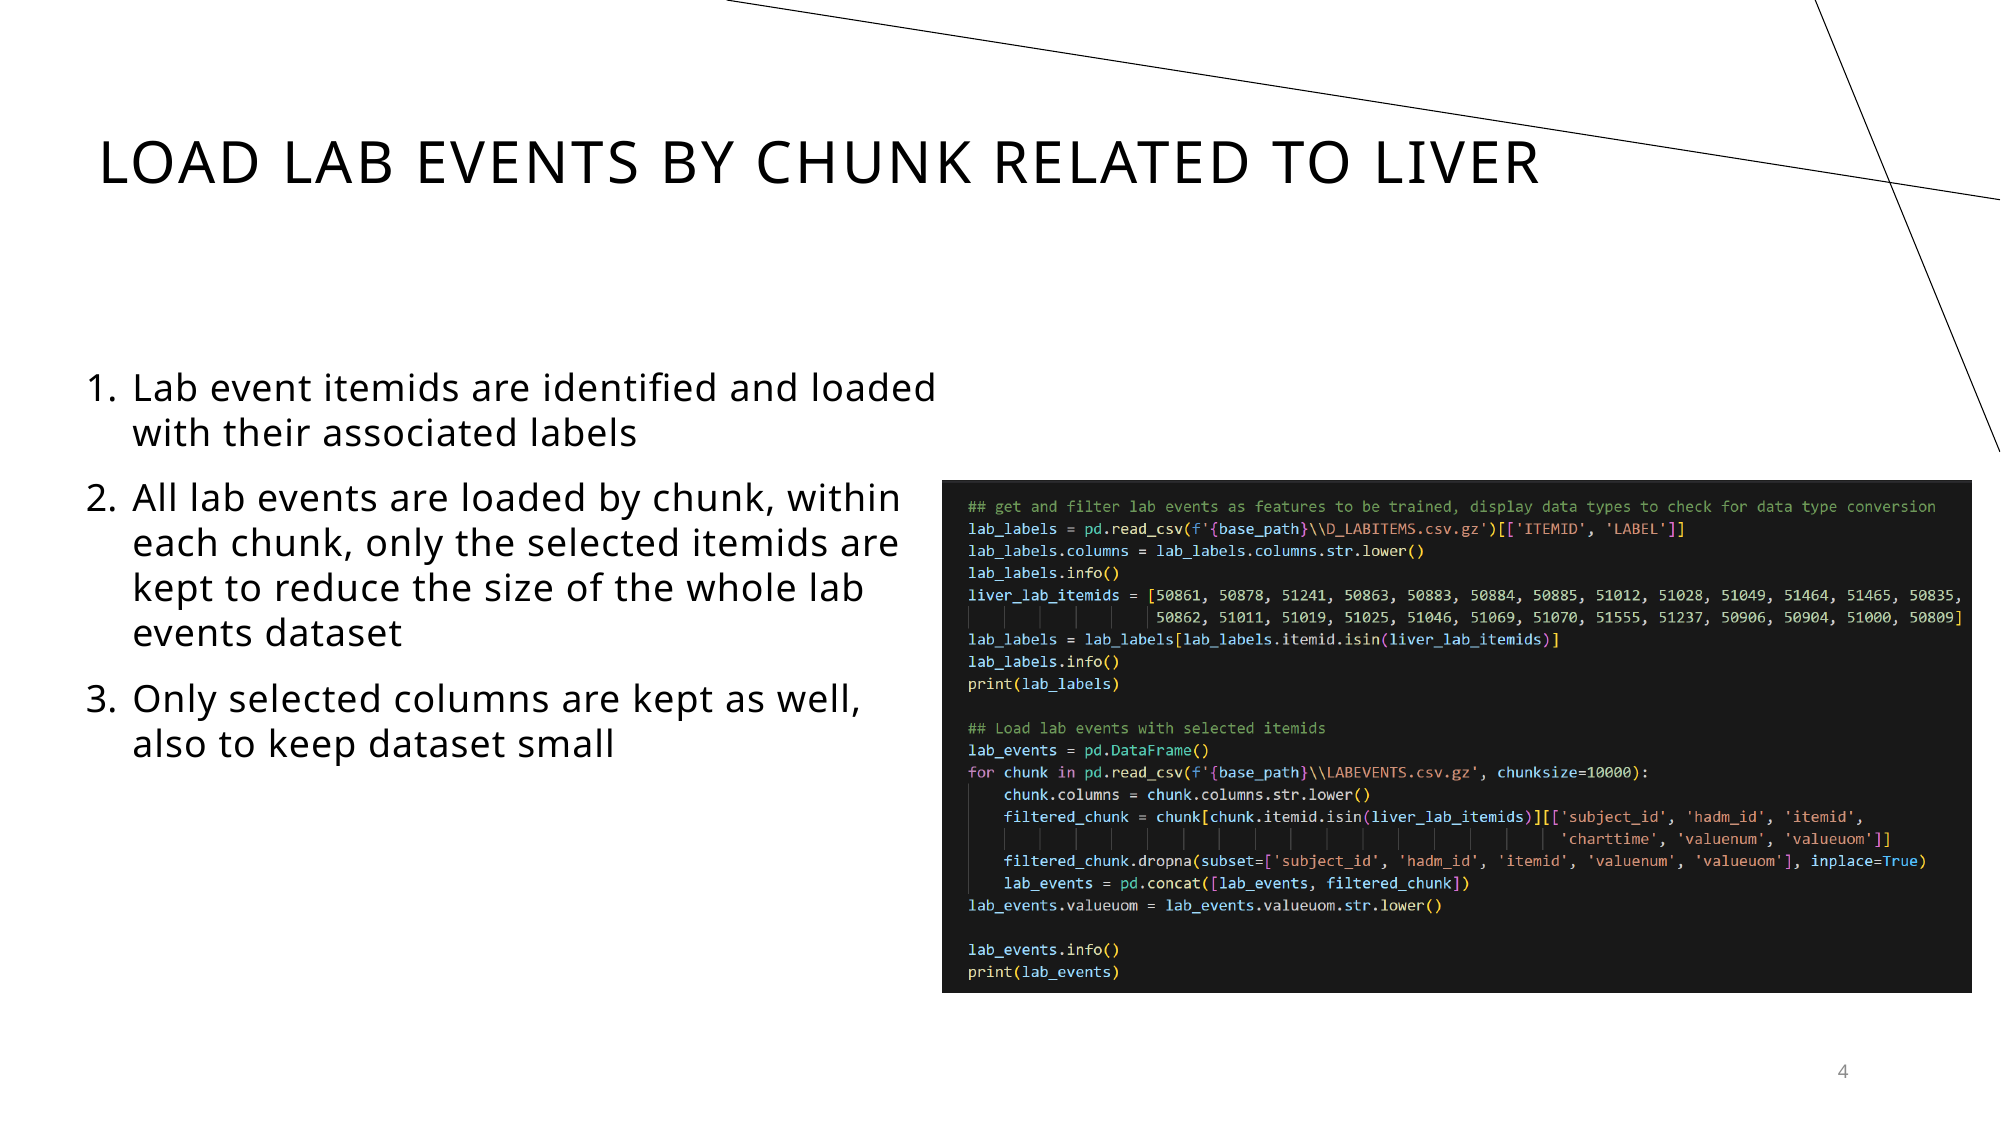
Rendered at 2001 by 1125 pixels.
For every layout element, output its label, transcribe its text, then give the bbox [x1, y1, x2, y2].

slide_number 4 [1701, 1042, 1864, 1103]
title LOAD lab events by chunk related to liver [83, 91, 1863, 204]
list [942, 480, 1972, 993]
list Lab event itemids are identified and loaded with their associated labels All lab events are loaded by chunk, within each chunk, only the selected itemids are kept to reduce the size of the whole lab events dataset Only selected columns are kept as well, also to keep dataset small [70, 363, 957, 1046]
